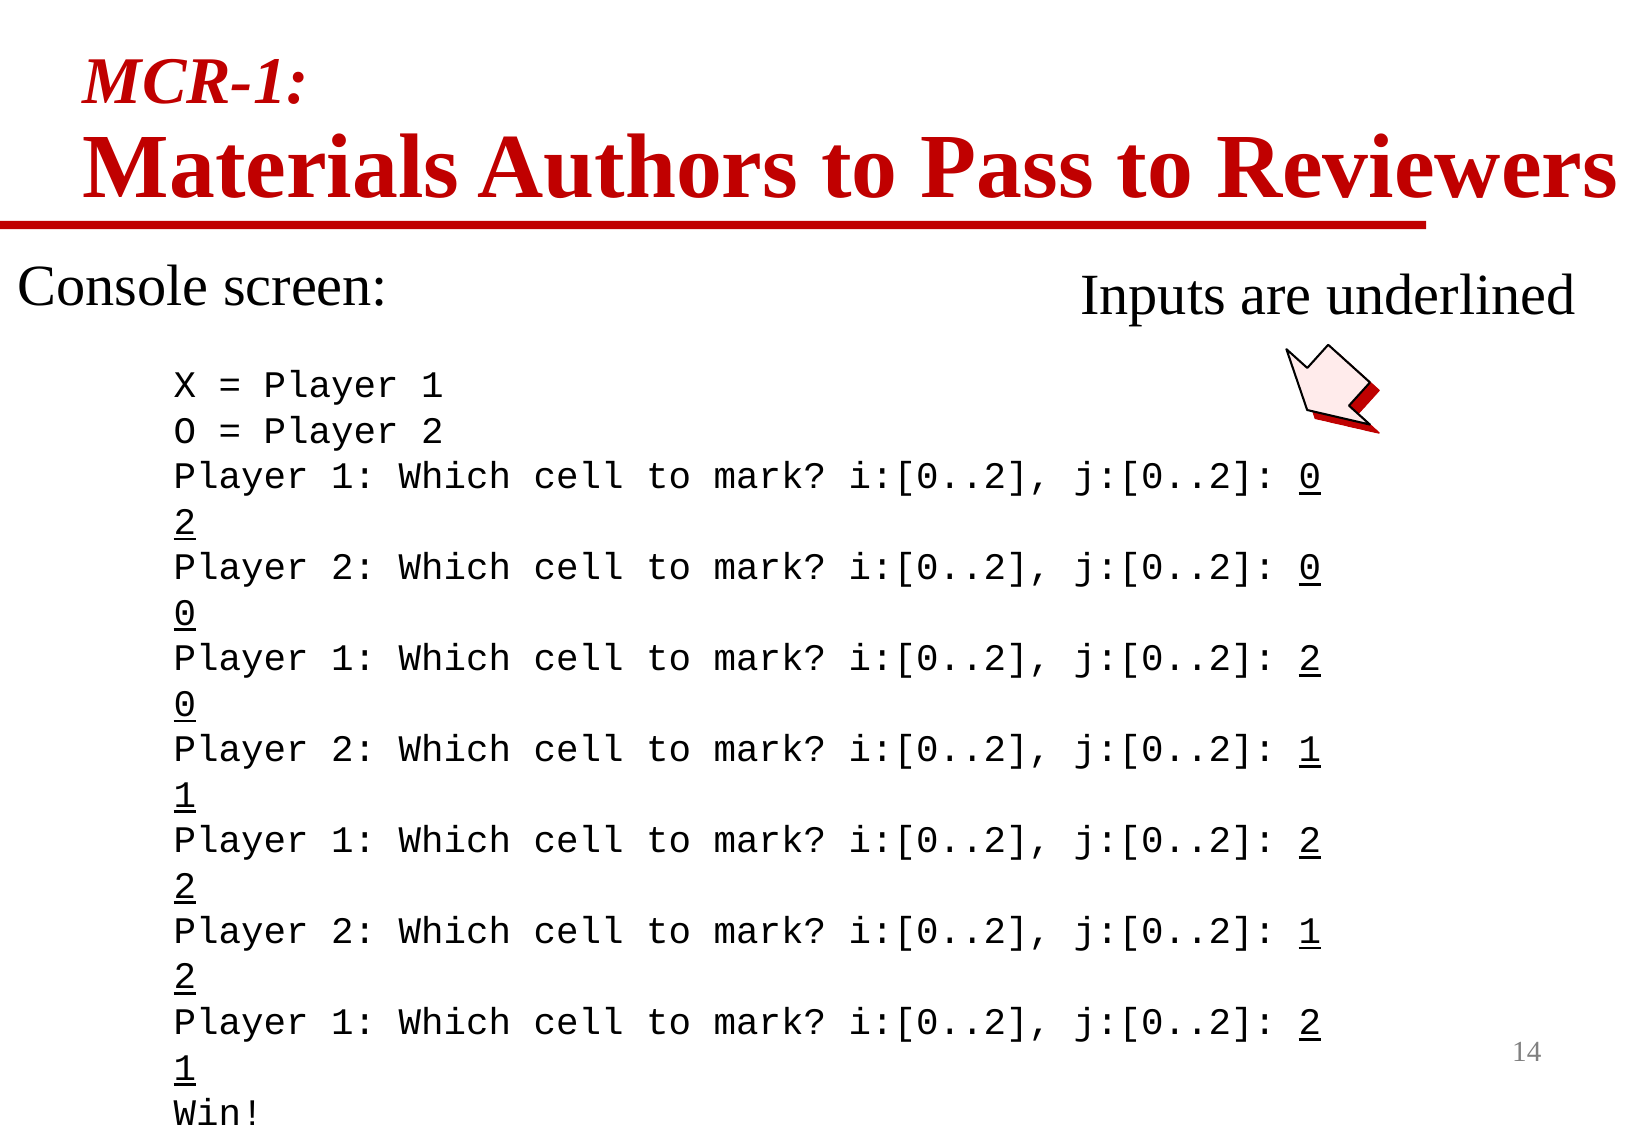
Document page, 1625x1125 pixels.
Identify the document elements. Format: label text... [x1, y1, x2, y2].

slide_number 14 [1376, 1012, 1557, 1088]
text_box [1286, 344, 1370, 425]
table_header X = Player 1 O = Player 2 Player 1: Which cell to mark? i:[0..2], j:[0..2]: 0 2 Player 2: Which cell to mark? i:[0..2], j:[0..2]: 0 0 Player 1: Which cell to mark? i:[0..2], j:[0..2]: 2 0 Player 2: Which cell to mark? i:[0..2], j:[0..2]: 1 1 Player 1: Which cell to mark? i:[0..2], j:[0..2]: 2 2 Player 2: Which cell to mark? i:[0..2], j:[0..2]: 1 2 Player 1: Which cell to mark? i:[0..2], j:[0..2]: 2 1 Win! O X O O X X X [163, 365, 1374, 1125]
title MCR-1: Materials Authors to Pass to Reviewers [67, 43, 1625, 225]
text_box Inputs are underlined [1065, 248, 1591, 334]
text_box Console screen: [2, 240, 404, 325]
